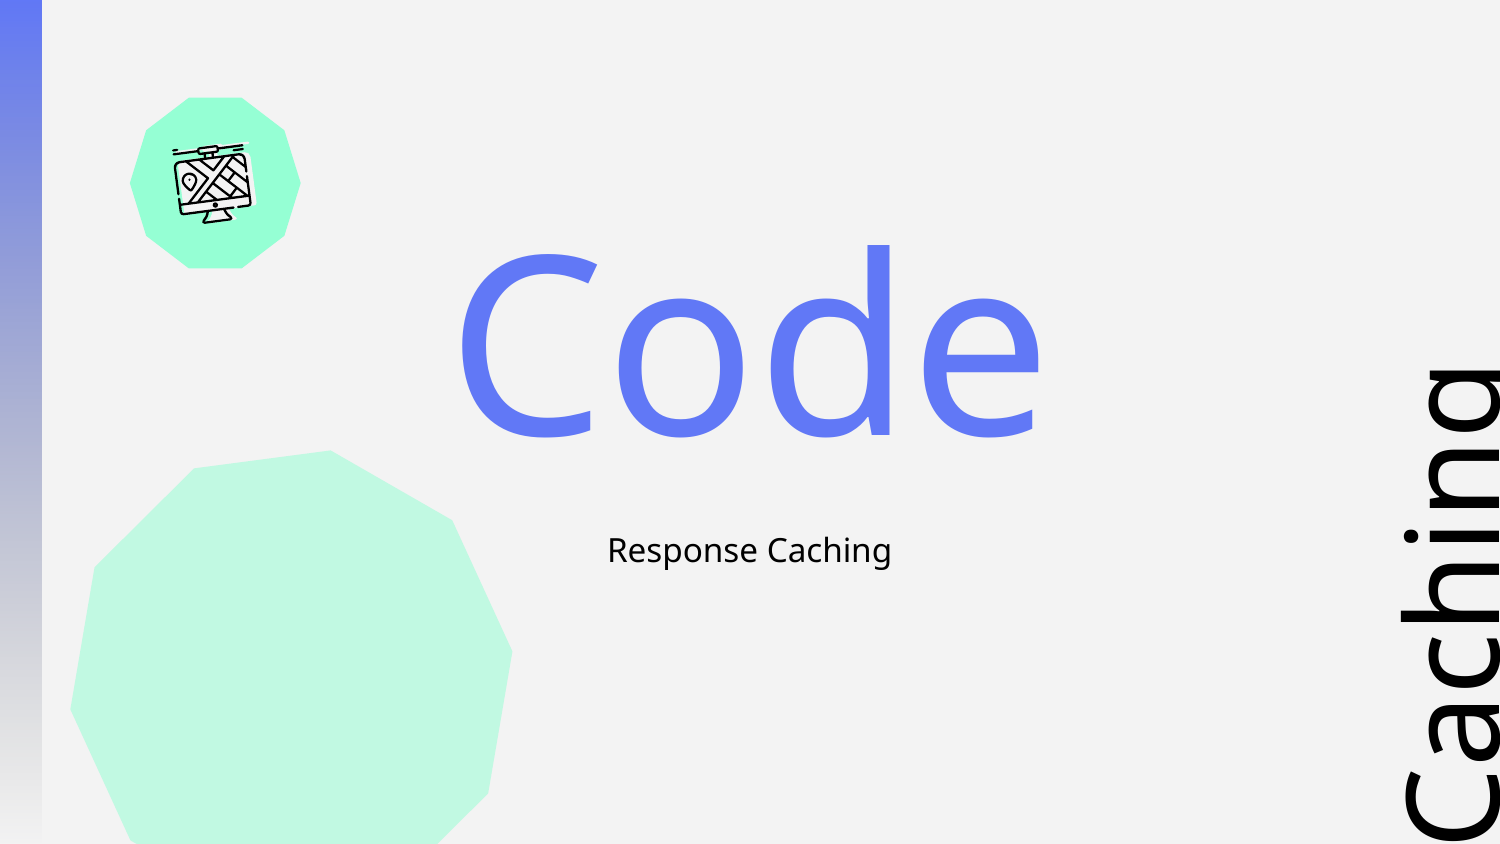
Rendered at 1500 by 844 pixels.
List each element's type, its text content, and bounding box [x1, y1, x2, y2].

text_box [129, 97, 301, 269]
list Response Caching [308, 514, 1192, 610]
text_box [175, 143, 255, 223]
title Caching [1417, 0, 1500, 844]
title Code [308, 178, 1192, 501]
